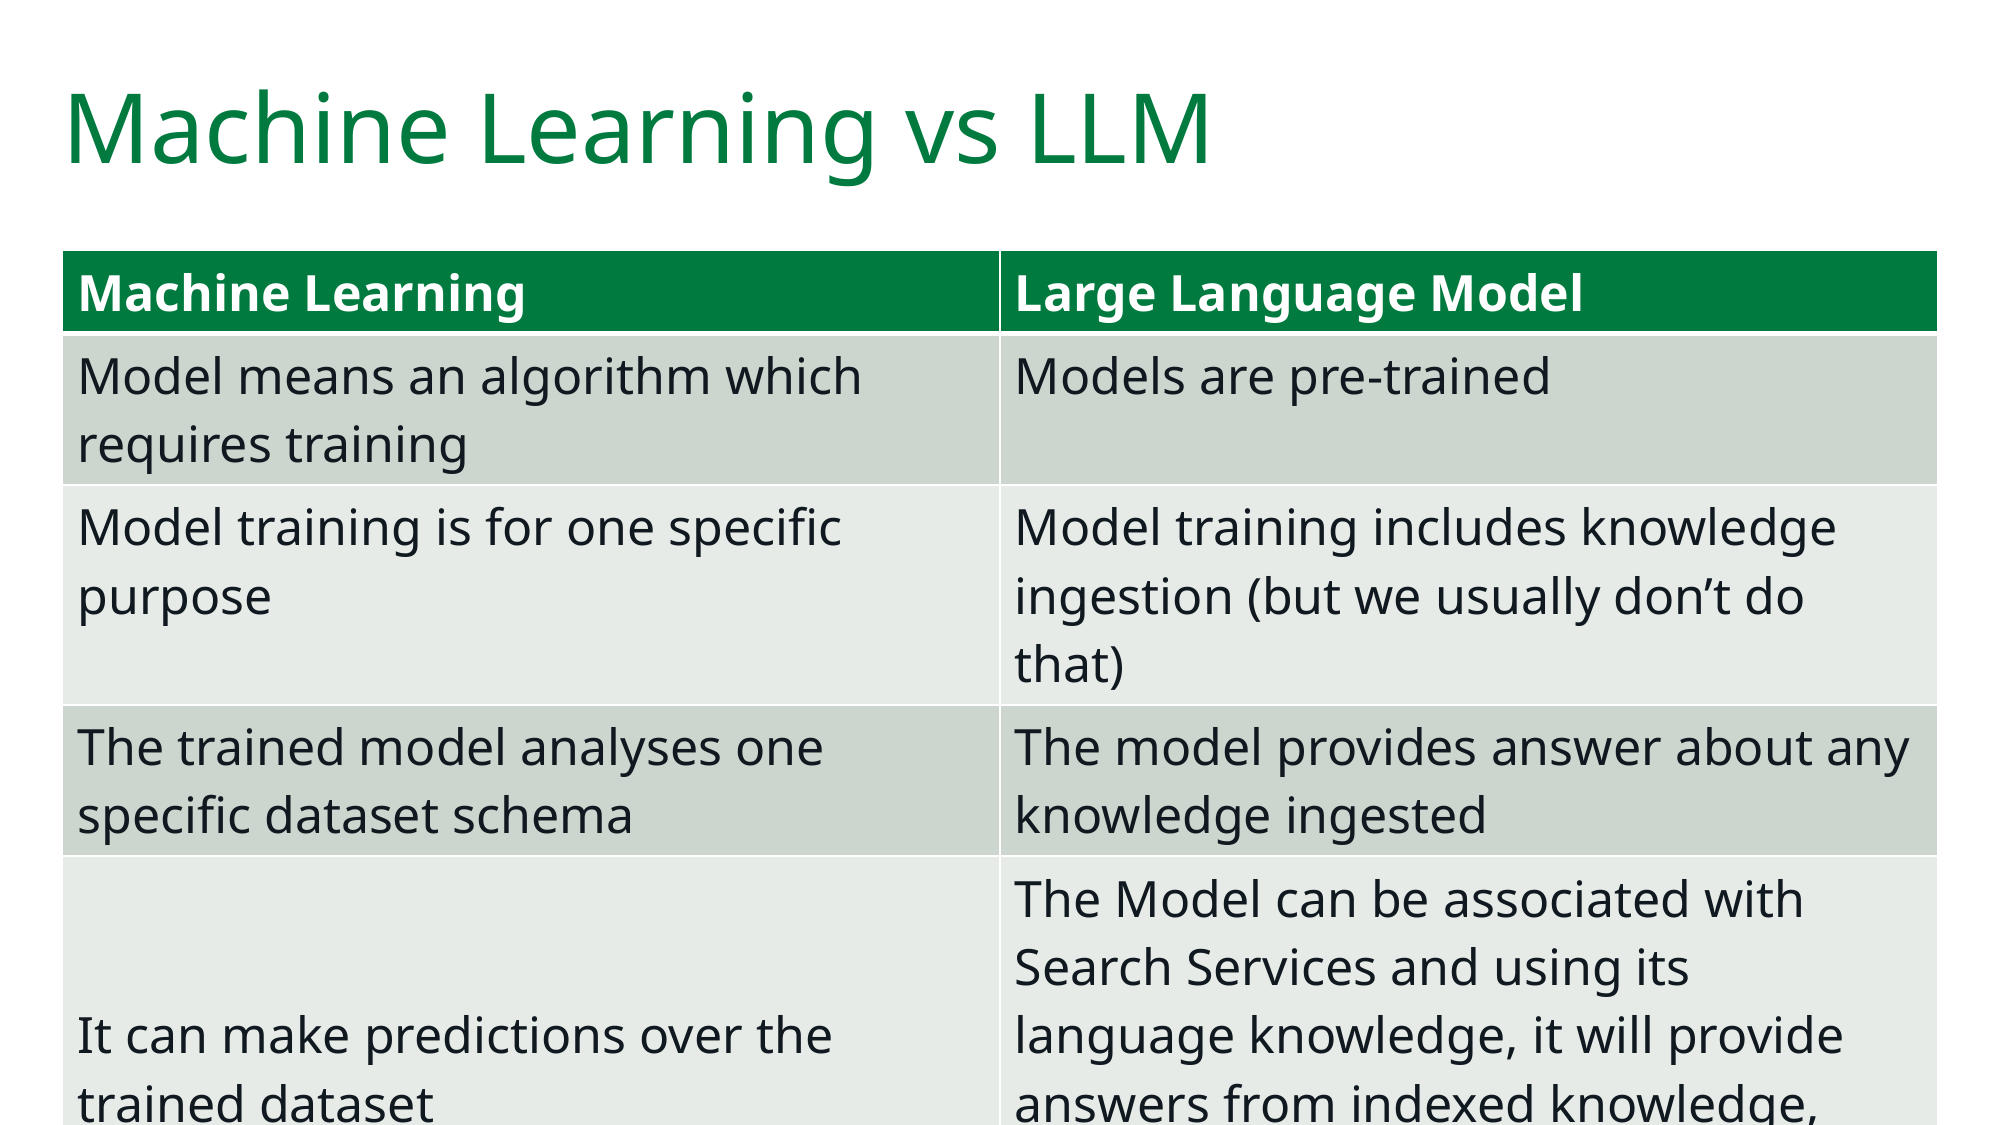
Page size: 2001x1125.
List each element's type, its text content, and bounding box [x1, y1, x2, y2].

table_cell The Model can be associated with Search Services and using its language knowledge, it will provide answers from indexed knowledge, answers from the past, not predictions [1001, 857, 1937, 1125]
table_header Machine Learning [63, 251, 999, 331]
table_cell Model training includes knowledge ingestion (but we usually don’t do that) [1001, 486, 1937, 704]
table_cell It can make predictions over the trained dataset [63, 857, 999, 1125]
table_cell Models are pre-trained [1001, 336, 1937, 484]
table_cell The trained model analyses one specific dataset schema [63, 706, 999, 855]
table_cell The model provides answer about any knowledge ingested [1001, 706, 1937, 855]
title Machine Learning vs LLM [62, 62, 1938, 188]
table_cell Model training is for one specific purpose [63, 486, 999, 704]
table_header Large Language Model [1001, 251, 1937, 331]
table_cell Model means an algorithm which requires training [63, 336, 999, 484]
